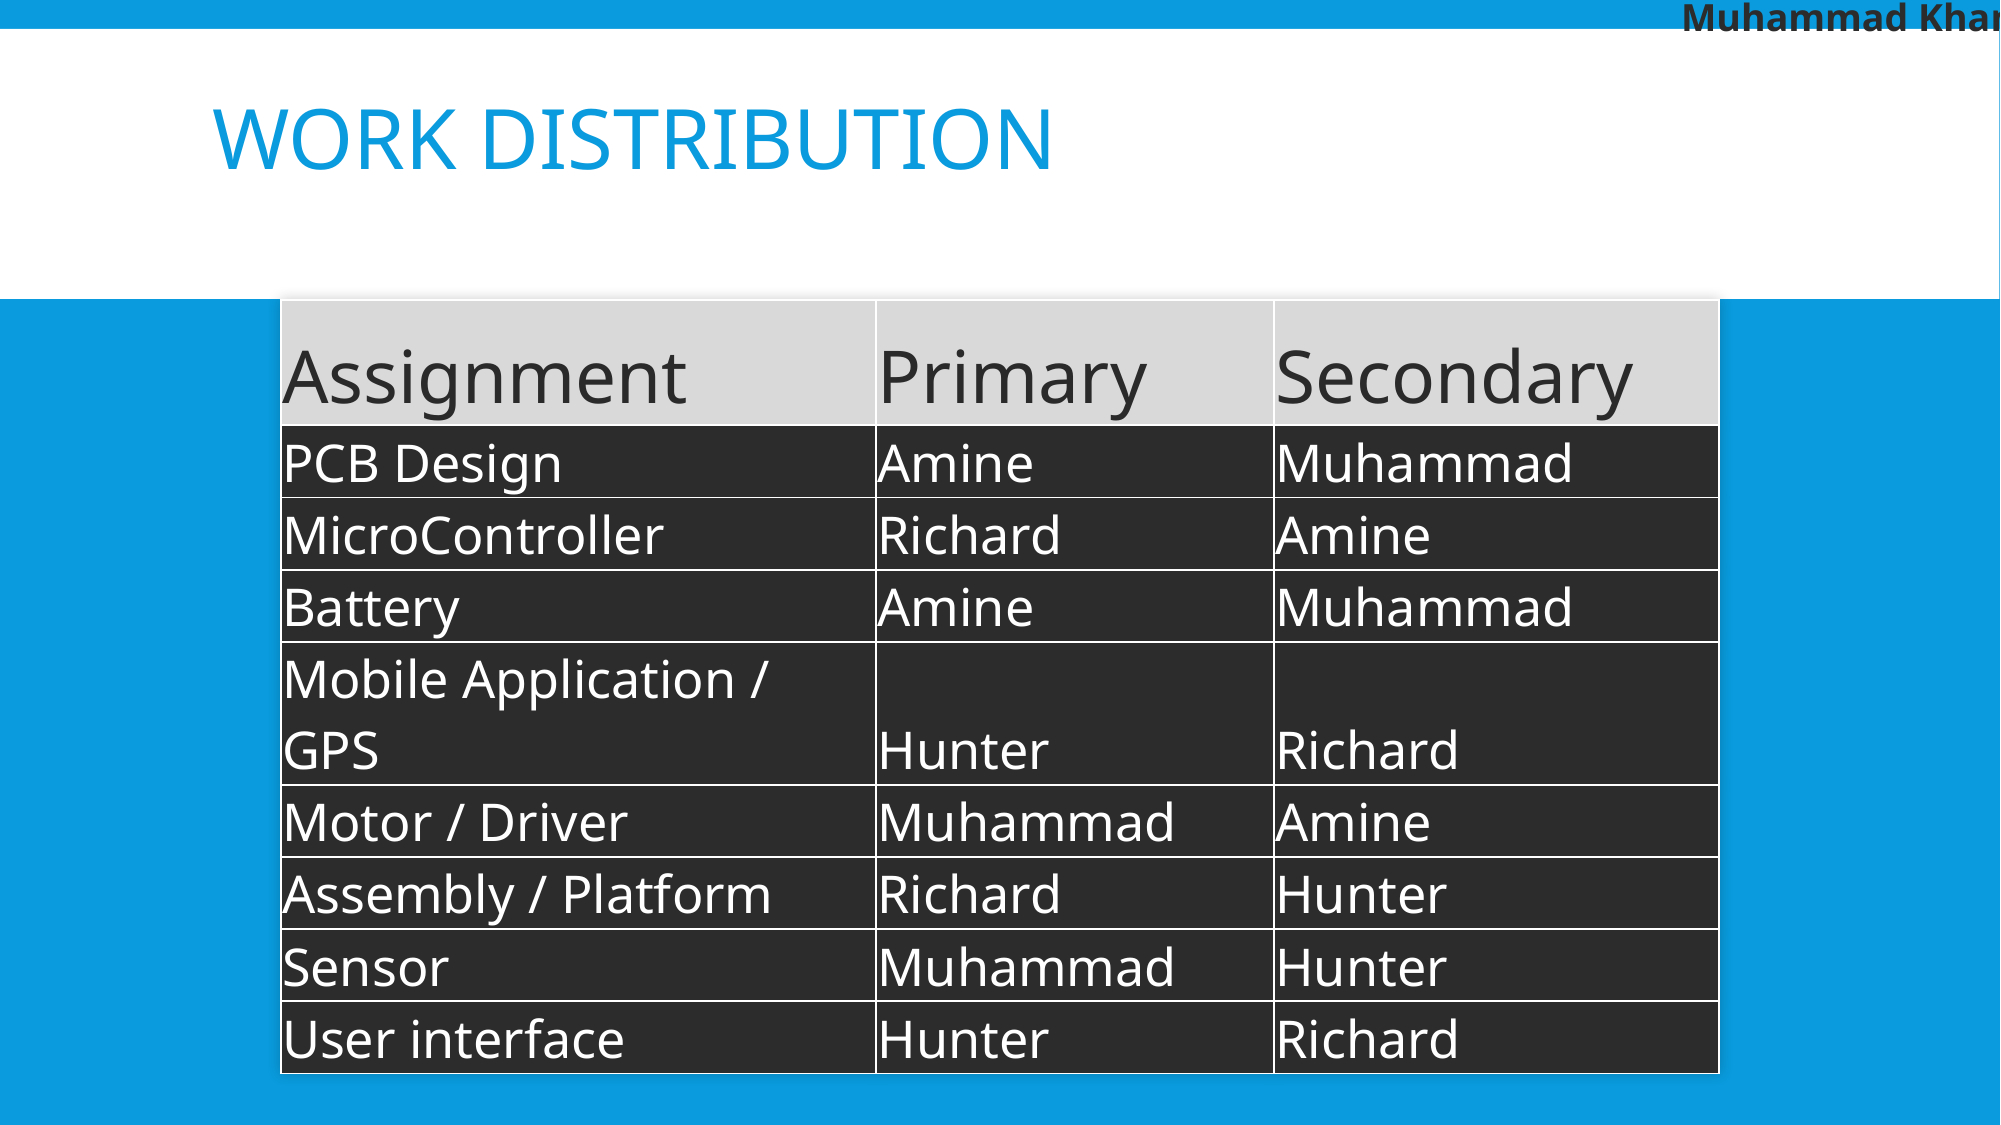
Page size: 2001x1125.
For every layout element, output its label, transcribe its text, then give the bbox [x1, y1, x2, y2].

table_header Secondary [1275, 301, 1718, 424]
table_cell Hunter [1275, 858, 1718, 928]
table_cell Muhammad [877, 786, 1273, 856]
table_cell Richard [1275, 643, 1718, 784]
table_cell Assembly / Platform [282, 858, 875, 928]
table_cell PCB Design [282, 426, 875, 497]
table_cell Amine [877, 426, 1273, 497]
table_cell Mobile Application / GPS [282, 643, 875, 784]
table_cell User interface [282, 1002, 875, 1073]
table_header Assignment [282, 301, 875, 424]
table_cell Muhammad [1275, 571, 1718, 641]
table_cell Hunter [877, 1002, 1273, 1073]
table_cell MicroController [282, 498, 875, 569]
table_cell Amine [1275, 498, 1718, 569]
table_cell Battery [282, 571, 875, 641]
text_box Muhammad Khan [1666, 0, 2000, 47]
table_cell Amine [877, 571, 1273, 641]
table_cell Muhammad [1275, 426, 1718, 497]
table_cell Richard [1275, 1002, 1718, 1073]
title Work Distribution [197, 46, 1803, 295]
table_header Primary [877, 301, 1273, 424]
table_cell Hunter [877, 643, 1273, 784]
table_cell Sensor [282, 930, 875, 1000]
table_cell Richard [877, 498, 1273, 569]
table_cell Motor / Driver [282, 786, 875, 856]
table_cell Muhammad [877, 930, 1273, 1000]
table_cell Amine [1275, 786, 1718, 856]
table_cell Hunter [1275, 930, 1718, 1000]
table_cell Richard [877, 858, 1273, 928]
